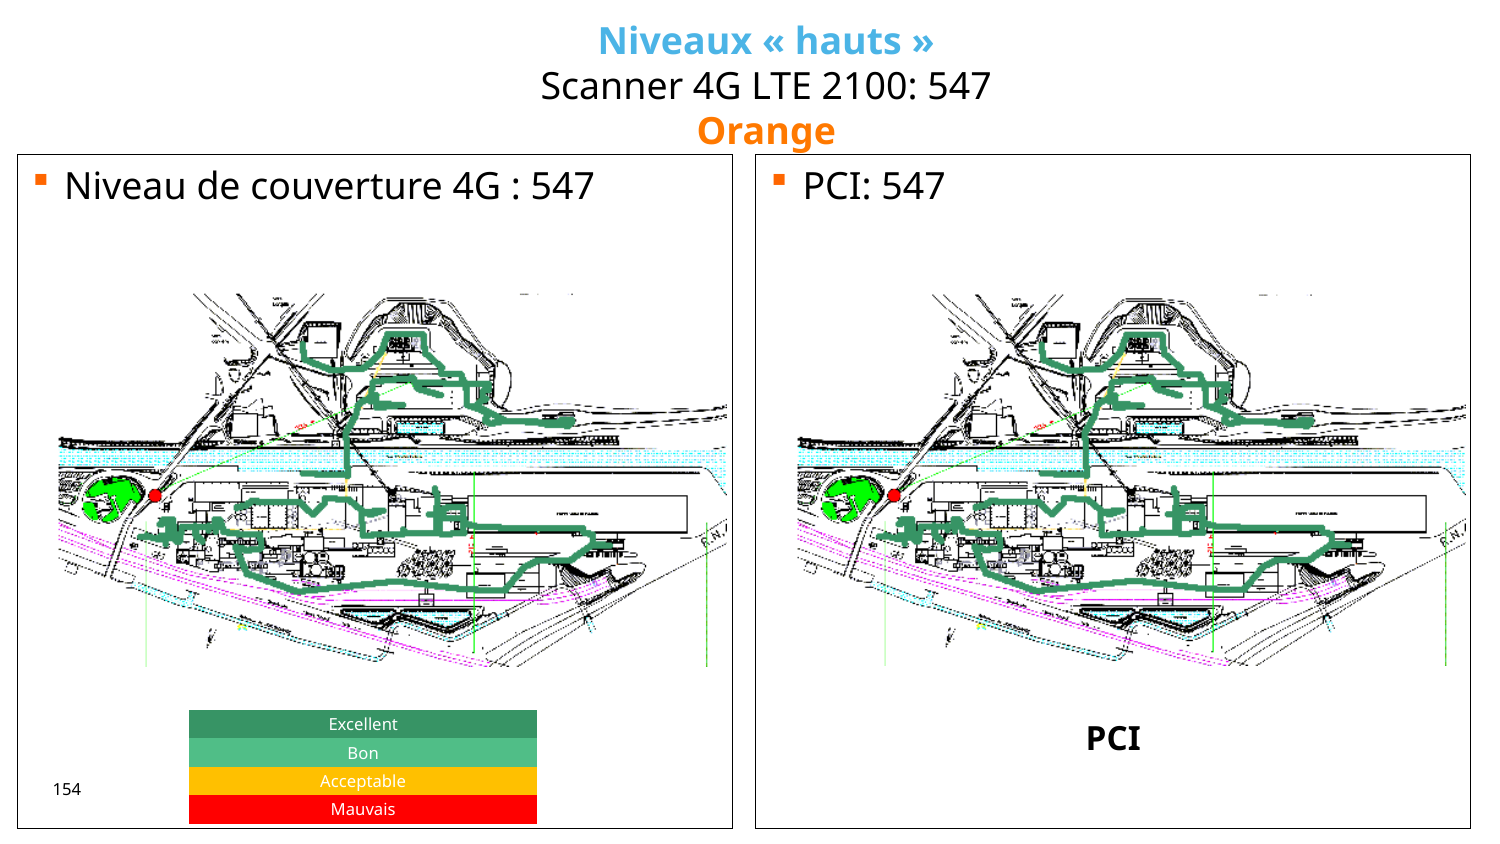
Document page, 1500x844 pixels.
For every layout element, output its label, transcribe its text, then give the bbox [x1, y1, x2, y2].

table_cell Bon [189, 738, 537, 767]
table_cell Mauvais [189, 795, 537, 824]
text_box Niveau de couverture 4G : 547 [17, 551, 733, 829]
table_cell Acceptable [189, 767, 537, 795]
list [22, 259, 727, 668]
text_box PCI: 547 PCI [755, 154, 1471, 829]
text_box [732, 293, 756, 551]
text_box Niveaux « hauts » Scanner 4G LTE 2100: 547 Orange [187, 9, 1346, 125]
table_header Excellent [189, 710, 537, 738]
text_box Niveau de couverture 4G : 547 [17, 154, 733, 293]
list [761, 260, 1466, 667]
